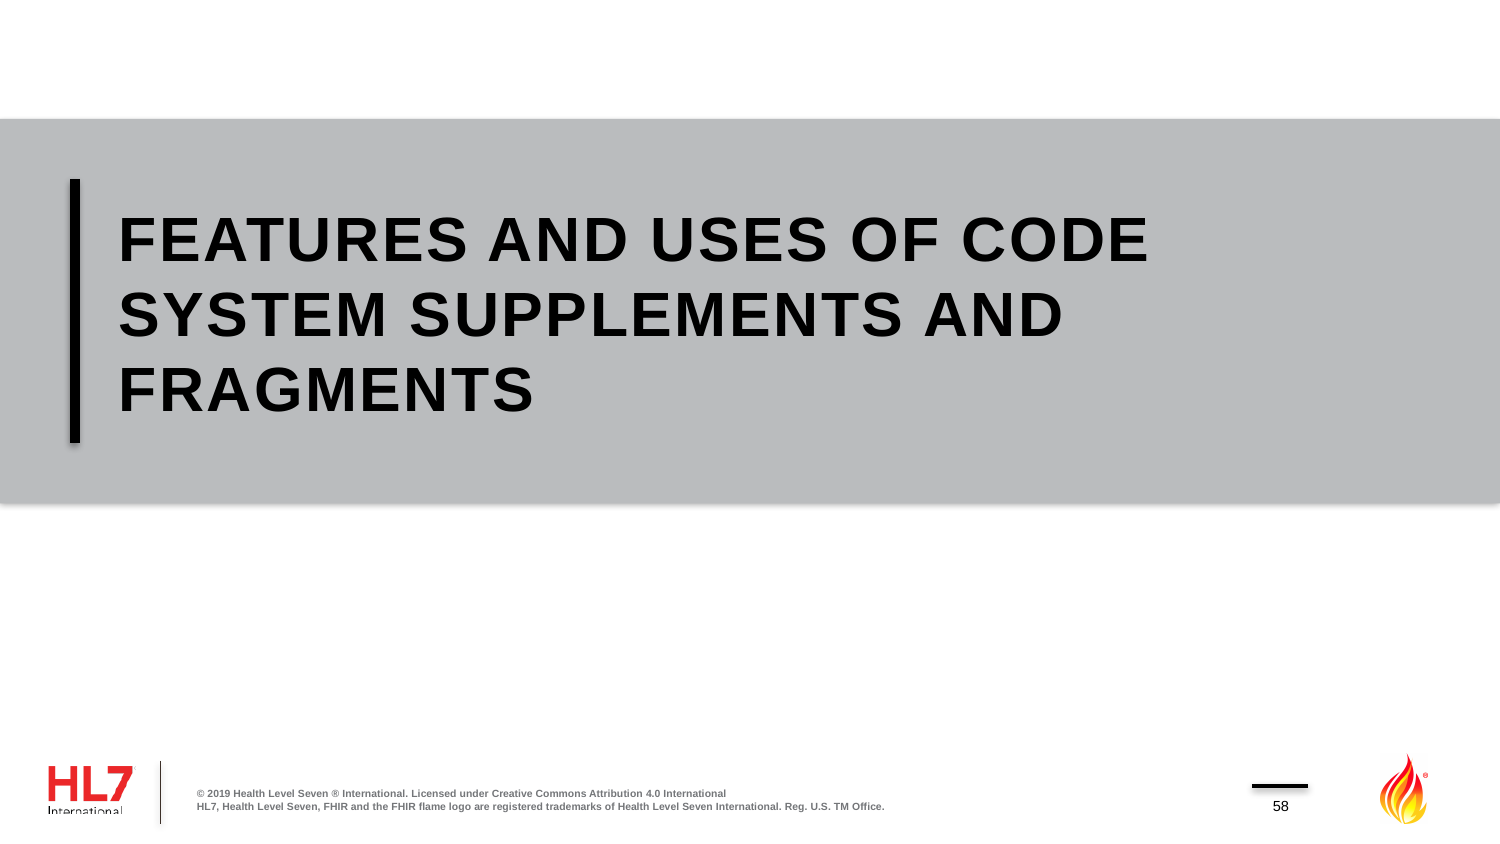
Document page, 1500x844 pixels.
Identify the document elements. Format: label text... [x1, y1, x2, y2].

picture [1380, 753, 1428, 824]
footer © 2019 Health Level Seven ® International. Licensed under Creative Commons Attribution 4.0 International HL7, Health Level Seven, FHIR and the FHIR flame logo are registered trademarks of Health Level Seven International. Reg. U.S. TM Office. [196, 786, 941, 813]
title Features and uses of code system supplements and fragments [118, 144, 1441, 478]
slide_number 58 [1258, 786, 1304, 814]
